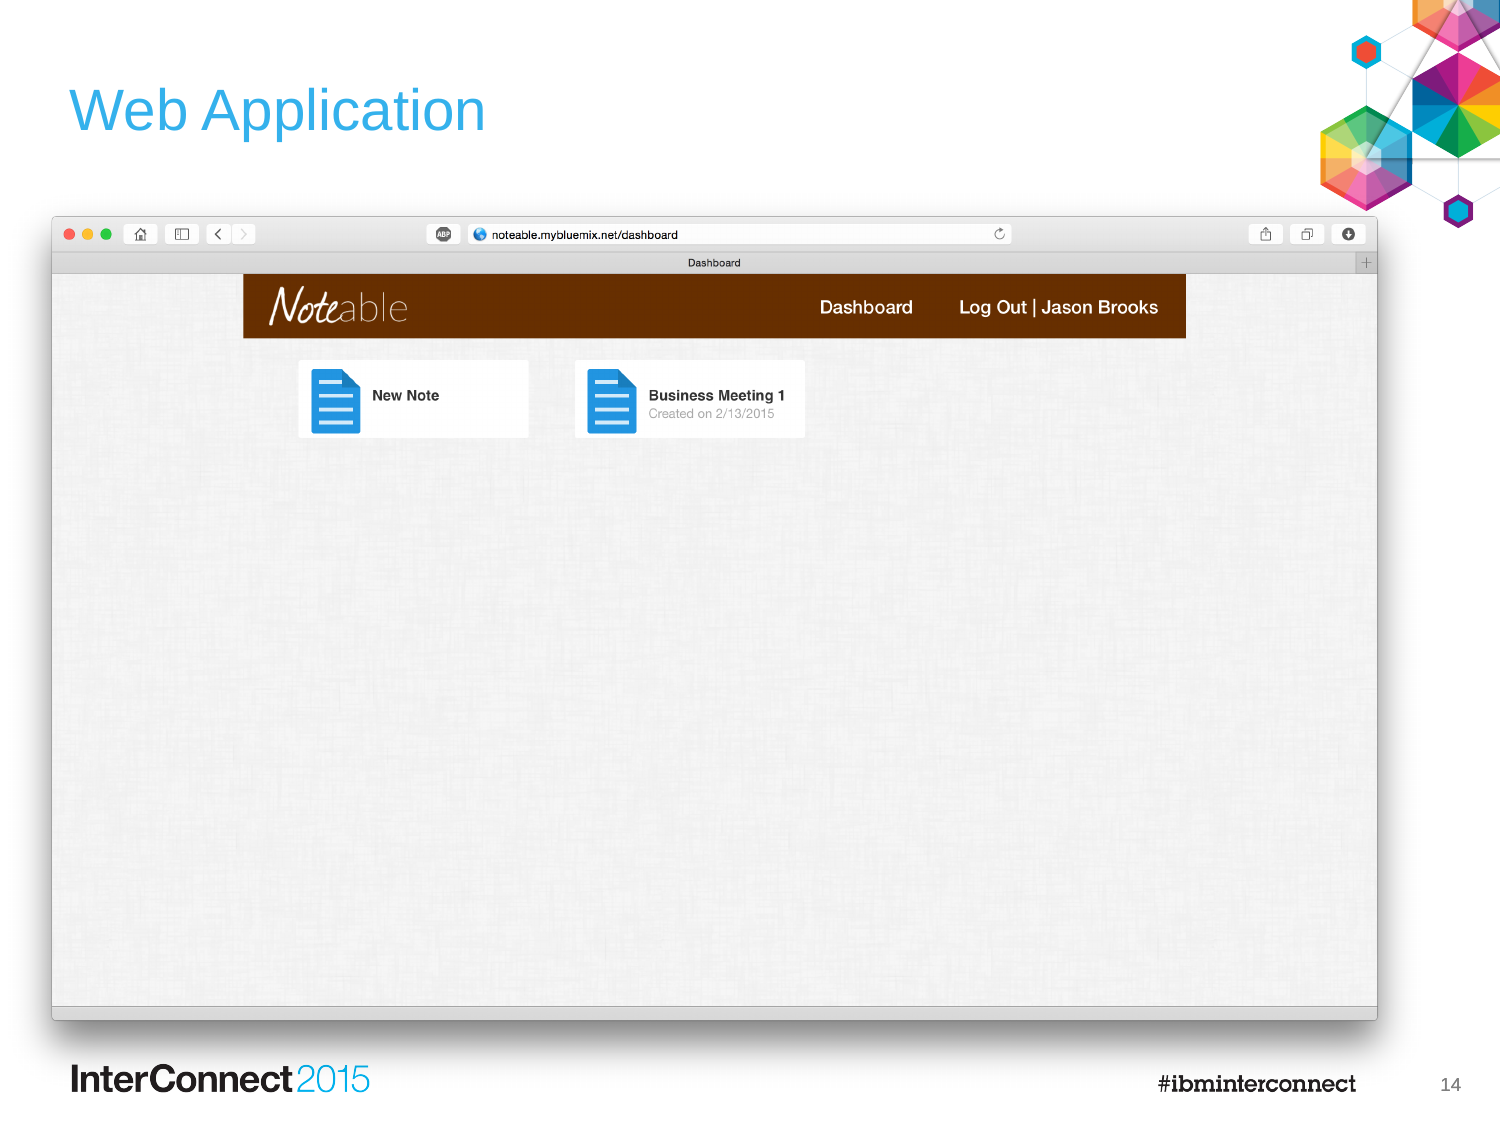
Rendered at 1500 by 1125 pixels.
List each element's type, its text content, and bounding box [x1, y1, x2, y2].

slide_number 13 [1411, 1065, 1491, 1117]
picture [0, 0, 1500, 1094]
title Web Application [55, 59, 1310, 162]
